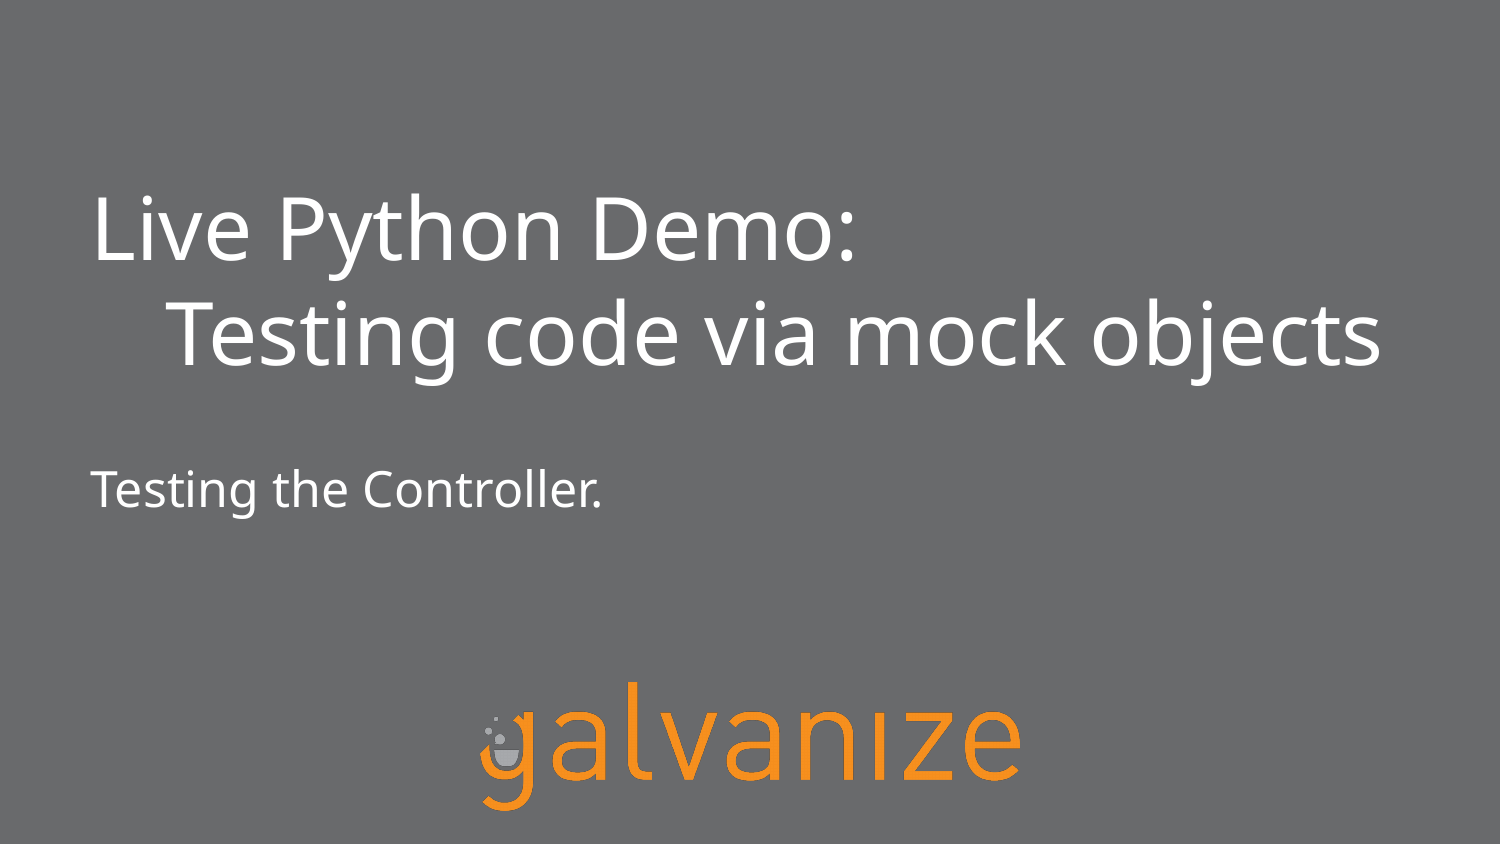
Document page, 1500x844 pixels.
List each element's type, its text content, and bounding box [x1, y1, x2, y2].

title Testing the Controller. [75, 404, 1425, 571]
picture [480, 682, 1020, 811]
title Live Python Demo: Testing code via mock objects [75, 150, 1425, 404]
